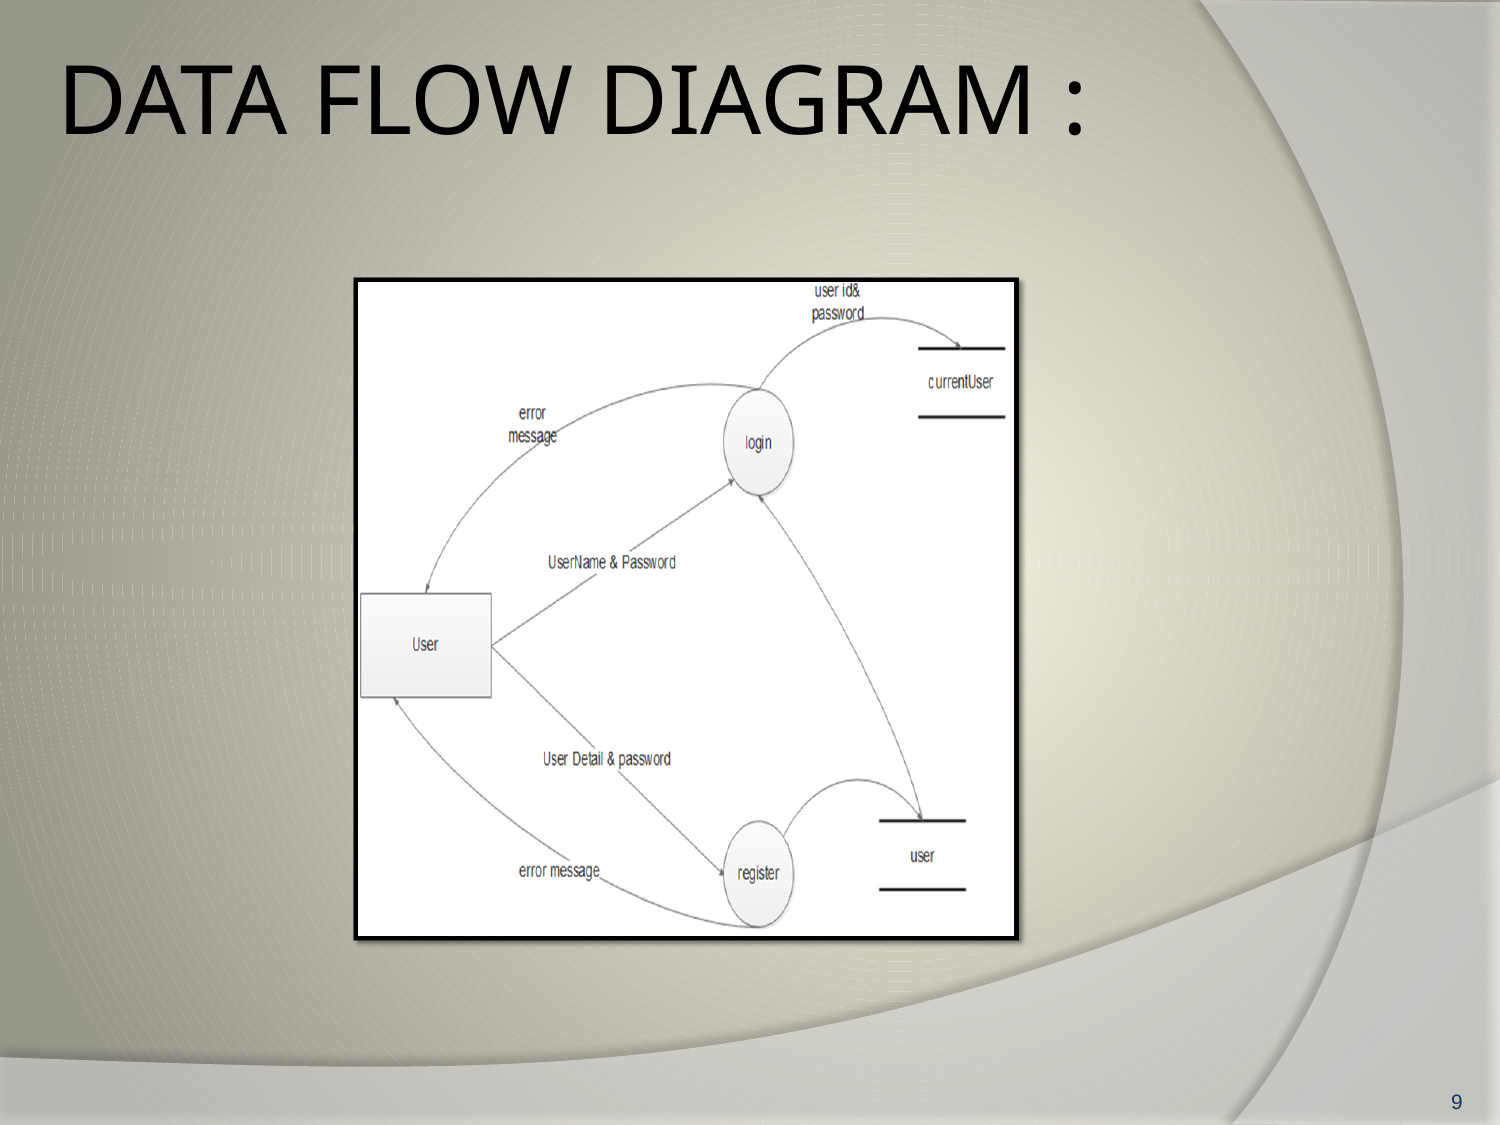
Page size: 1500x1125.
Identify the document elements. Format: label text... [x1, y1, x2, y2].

title DATA FLOW DIAGRAM : [50, 2, 1275, 190]
picture [349, 274, 1029, 951]
slide_number 9 [1337, 1053, 1463, 1114]
